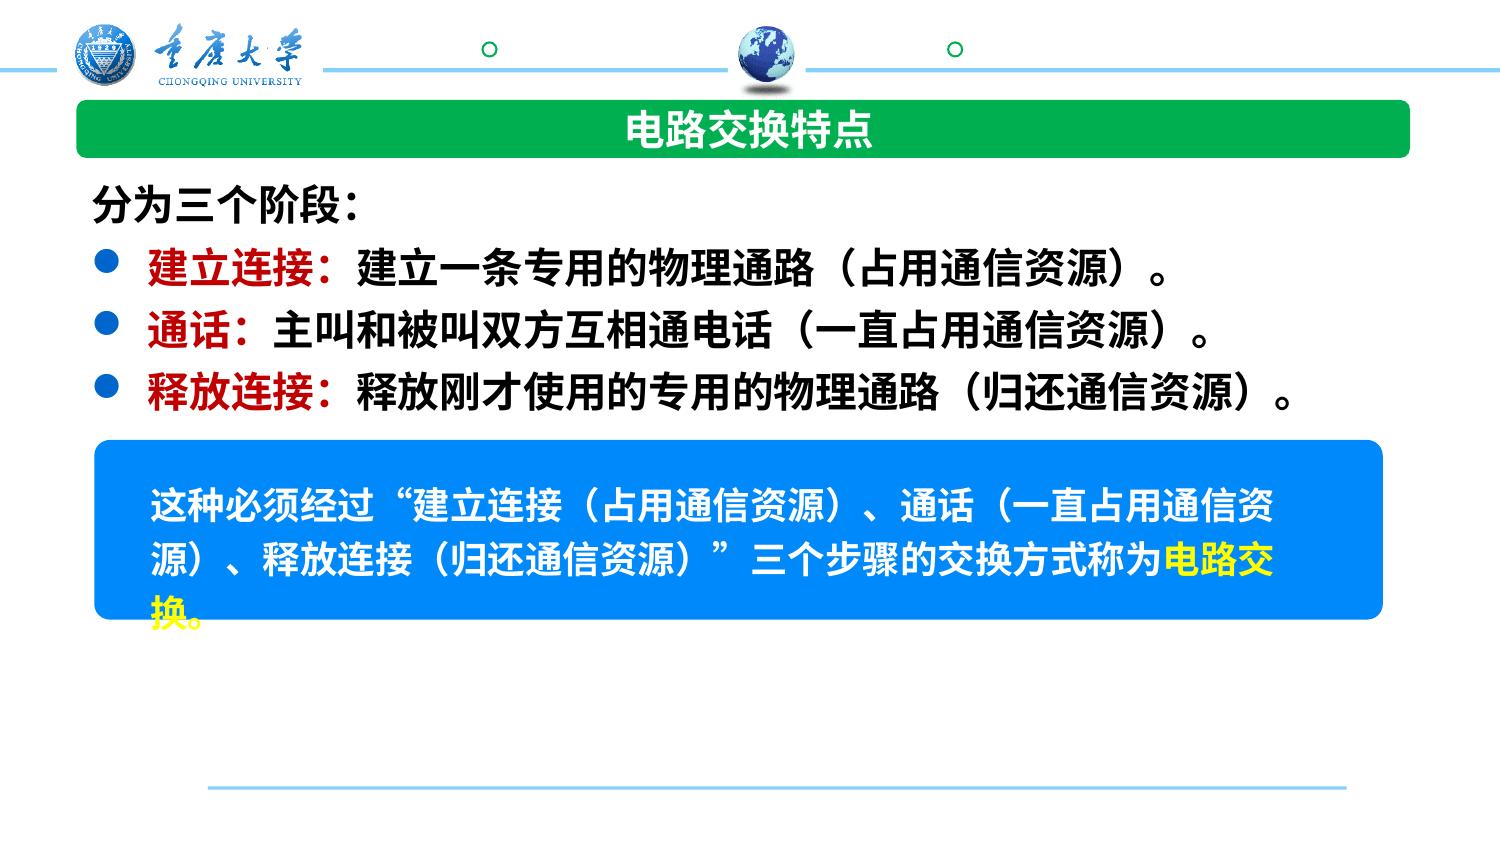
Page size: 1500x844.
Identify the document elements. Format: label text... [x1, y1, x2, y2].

list 分为三个阶段： 建立连接：建立一条专用的物理通路（占用通信资源）。 通话：主叫和被叫双方互相通电话（一直占用通信资源）。 释放连接：释放刚才使用的专用的物理通路（归还通信资源）。 [76, 159, 1410, 716]
picture [57, 5, 323, 97]
text_box [94, 439, 1383, 620]
text_box 这种必须经过“建立连接（占用通信资源）、通话（一直占用通信资源）、释放连接（归还通信资源）”三个步骤的交换方式称为电路交换。 [135, 465, 1358, 643]
list 电路交换特点 [204, 99, 1293, 158]
picture [736, 24, 796, 99]
